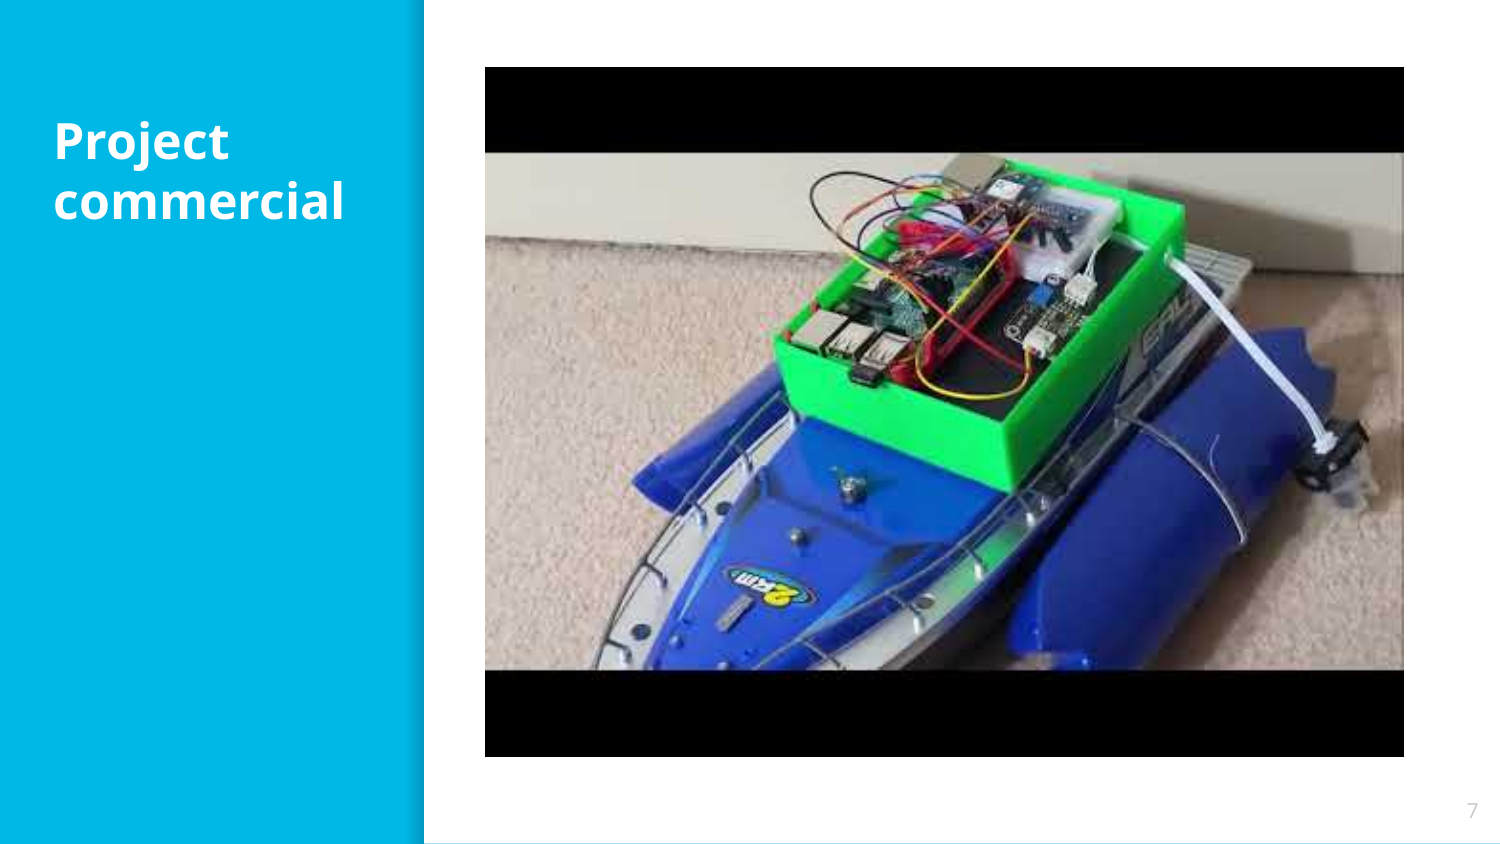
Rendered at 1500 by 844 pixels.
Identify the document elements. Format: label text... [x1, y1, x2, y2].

picture [485, 67, 1404, 757]
slide_number ‹#› [1403, 779, 1494, 844]
title Project commercial [38, 94, 375, 748]
